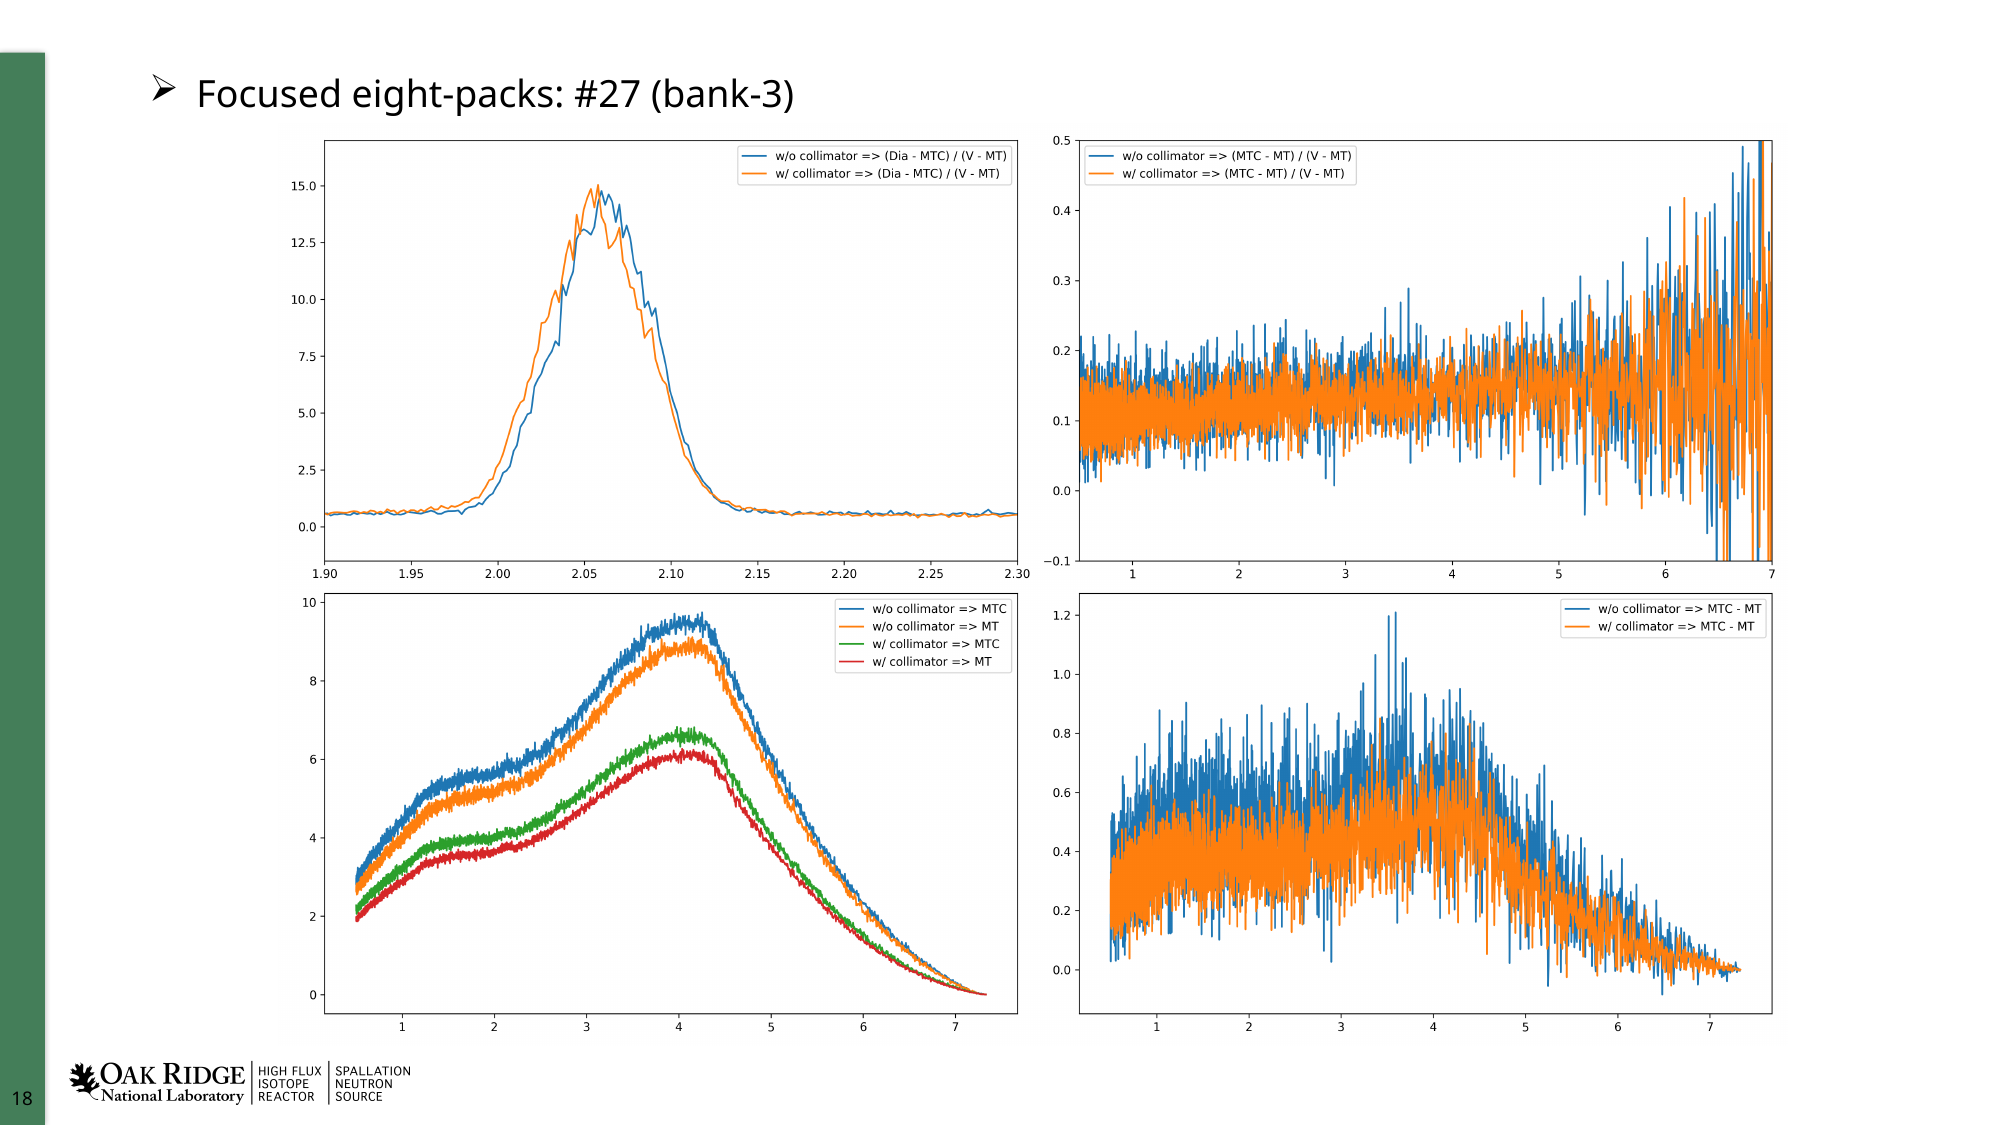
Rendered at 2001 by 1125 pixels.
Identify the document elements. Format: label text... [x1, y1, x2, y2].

picture [278, 123, 1788, 1046]
picture [66, 1058, 413, 1108]
text_box Focused eight-packs: #27 (bank-3) [134, 67, 1915, 123]
